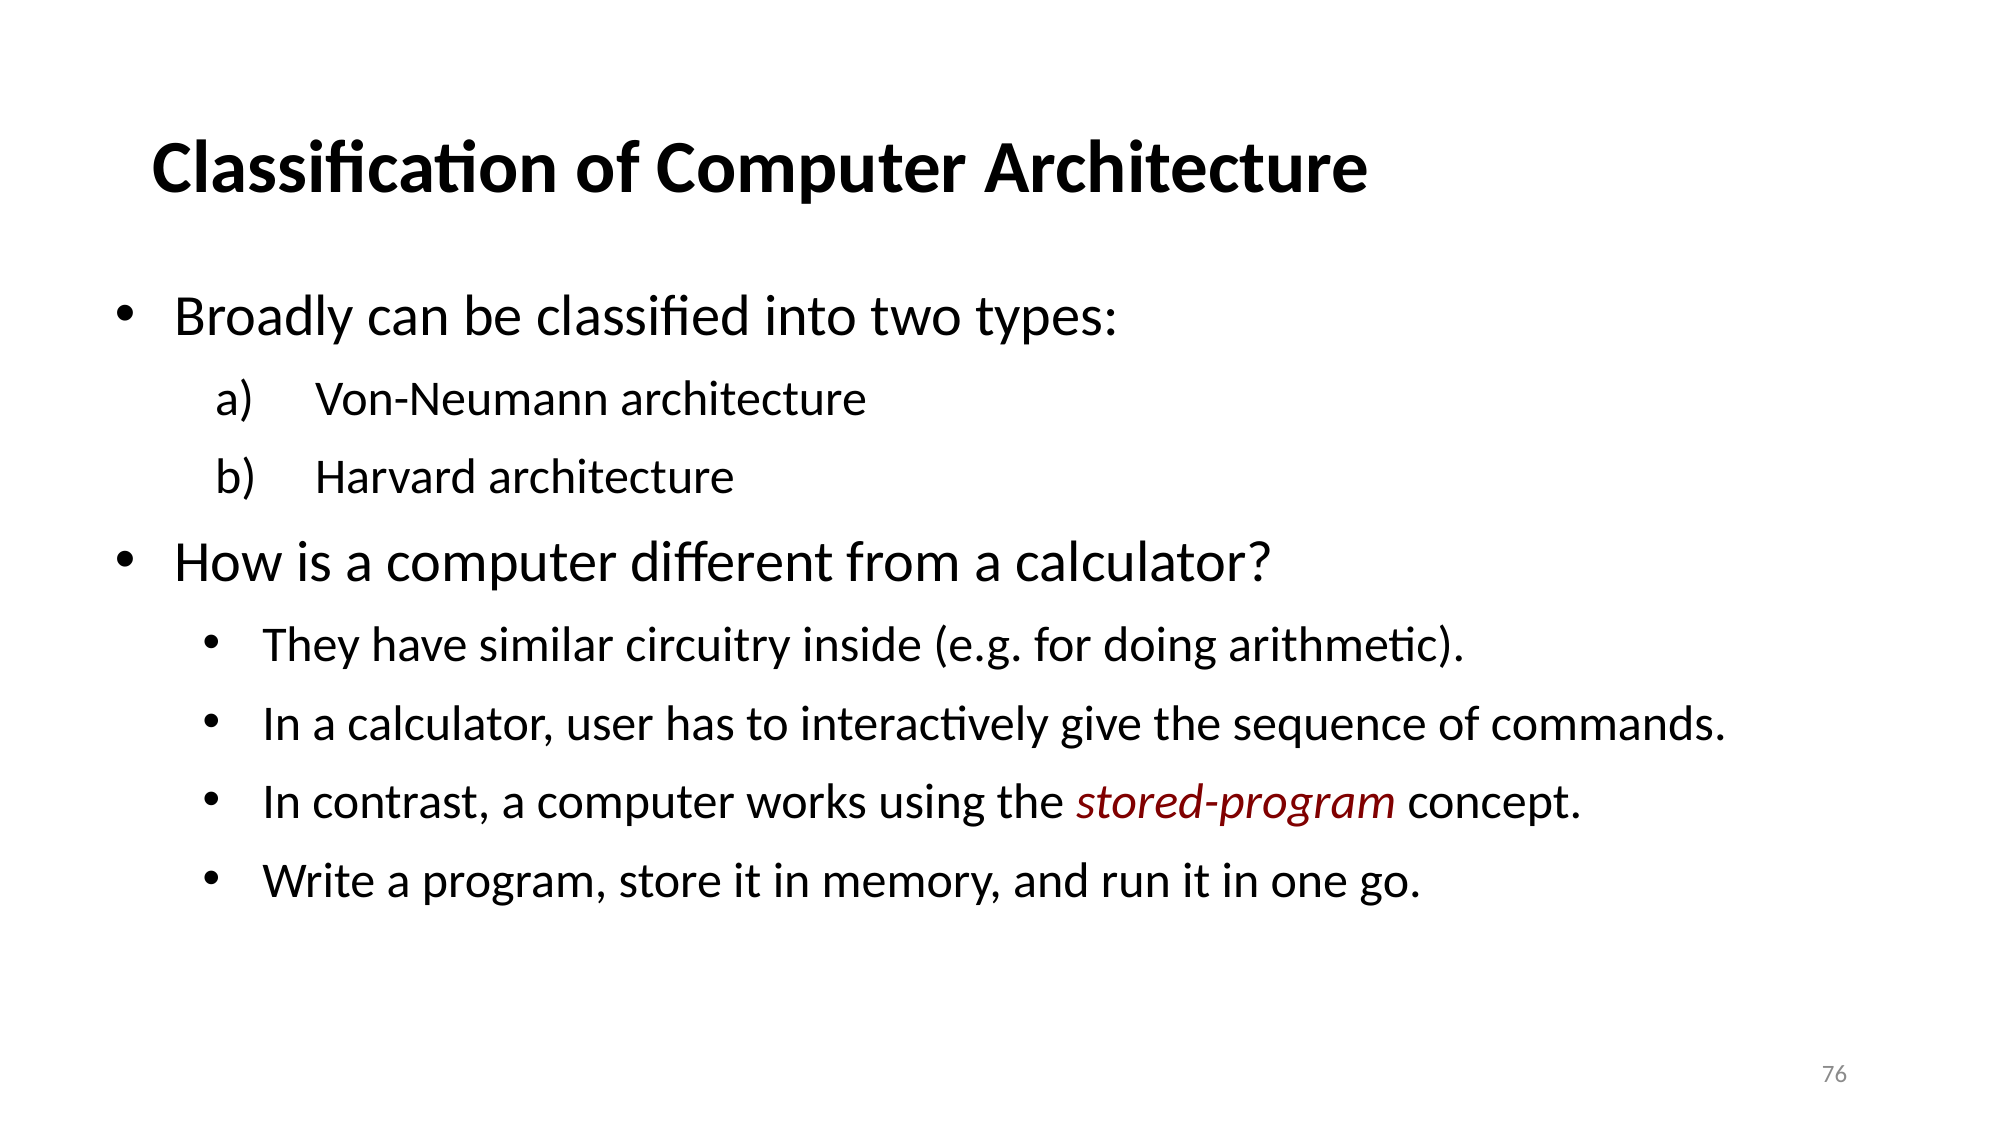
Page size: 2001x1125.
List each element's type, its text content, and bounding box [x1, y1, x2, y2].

slide_number 76 [1412, 1042, 1863, 1103]
list Broadly can be classified into two types: Von-Neumann architecture Harvard architecture How is a computer different from a calculator? They have similar circuitry inside (e.g. for doing arithmetic). In a calculator, user has to interactively give the sequence of commands. In contrast, a computer works using the stored-program concept. Write a program, store it in memory, and run it in one go. [99, 262, 1967, 963]
title Classification of Computer Architecture [137, 59, 1863, 262]
